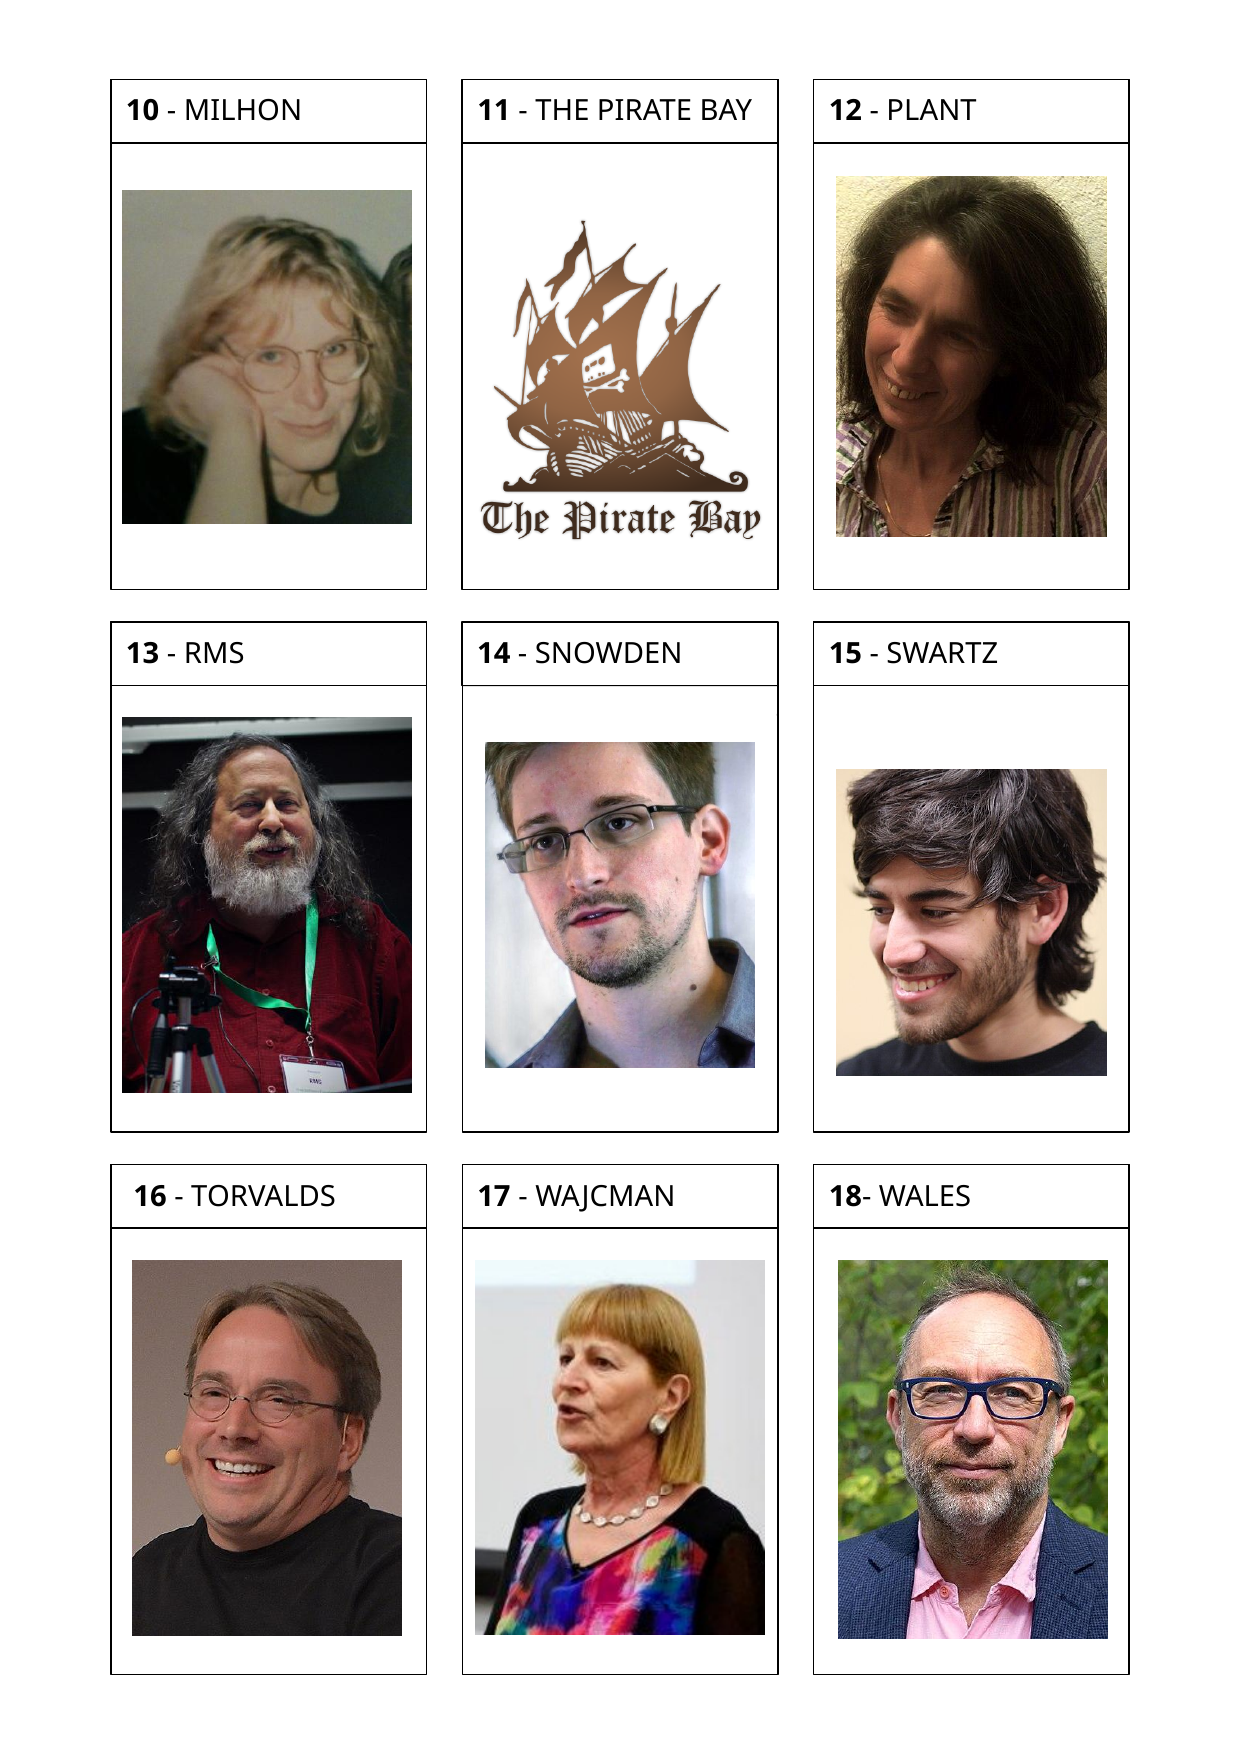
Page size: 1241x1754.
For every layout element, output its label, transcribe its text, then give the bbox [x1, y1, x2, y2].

text_box 15 - SWARTZ [813, 623, 1130, 681]
text_box [110, 1228, 427, 1675]
text_box 14 - SNOWDEN [461, 623, 778, 681]
text_box [813, 143, 1130, 590]
text_box 17 - WAJCMAN [462, 1165, 778, 1223]
picture [132, 1259, 403, 1636]
text_box [813, 681, 1130, 686]
text_box [462, 1228, 778, 1675]
picture [484, 742, 756, 1068]
picture [122, 717, 413, 1093]
text_box [462, 1223, 778, 1228]
text_box [110, 143, 427, 590]
text_box [462, 686, 778, 1133]
text_box [110, 681, 427, 686]
text_box 18- WALES [813, 1165, 1130, 1223]
text_box [110, 138, 427, 143]
text_box [813, 138, 1130, 143]
picture [122, 189, 413, 524]
text_box [461, 681, 778, 686]
text_box 12 - PLANT [813, 80, 1130, 138]
text_box 11 - THE PIRATE BAY [462, 80, 778, 138]
picture [836, 176, 1107, 537]
text_box 16 - TORVALDS [110, 1165, 427, 1223]
text_box [110, 1223, 427, 1228]
picture [475, 1259, 766, 1635]
text_box [462, 138, 778, 143]
picture [475, 215, 766, 544]
text_box 10 - MILHON [110, 80, 427, 138]
text_box [813, 1228, 1130, 1675]
picture [836, 768, 1107, 1076]
text_box [110, 686, 427, 1133]
text_box [813, 1223, 1130, 1228]
picture [837, 1259, 1108, 1639]
text_box [462, 143, 778, 590]
text_box 13 - RMS [110, 623, 427, 681]
text_box [813, 686, 1130, 1133]
